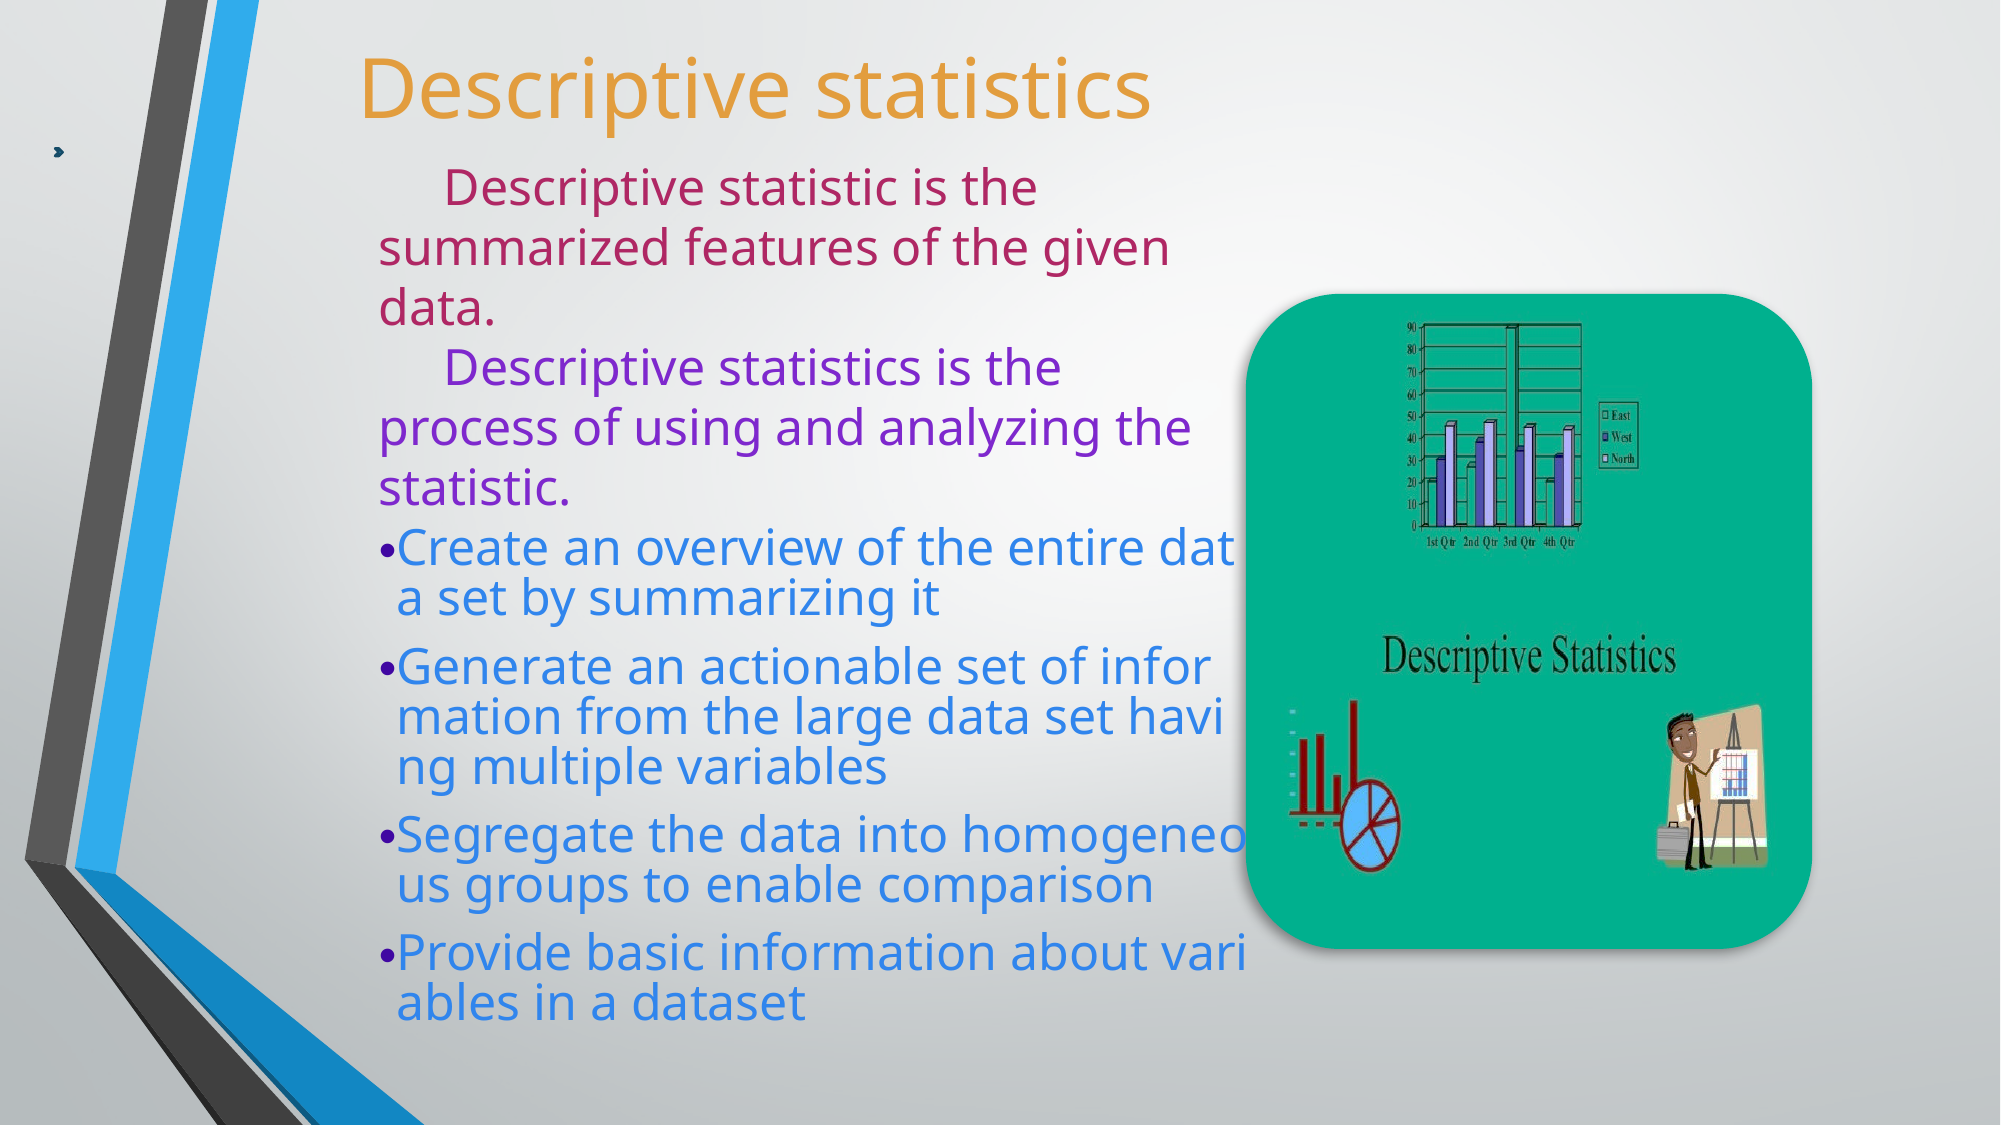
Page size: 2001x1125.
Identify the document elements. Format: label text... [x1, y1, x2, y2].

text_box [53, 147, 64, 158]
title Descriptive statistics [297, 14, 1214, 156]
text_box Descriptive statistic is the summarized features of the given data. Descriptive statistics is the process of using and analyzing the statistic. Create an overview of the entire data set by summarizing it Generate an actionable set of information from the large data set having multiple variables Segregate the data into homogeneous groups to enable comparison Provide basic information about variables in a dataset [364, 148, 1265, 902]
picture [1245, 293, 1813, 950]
